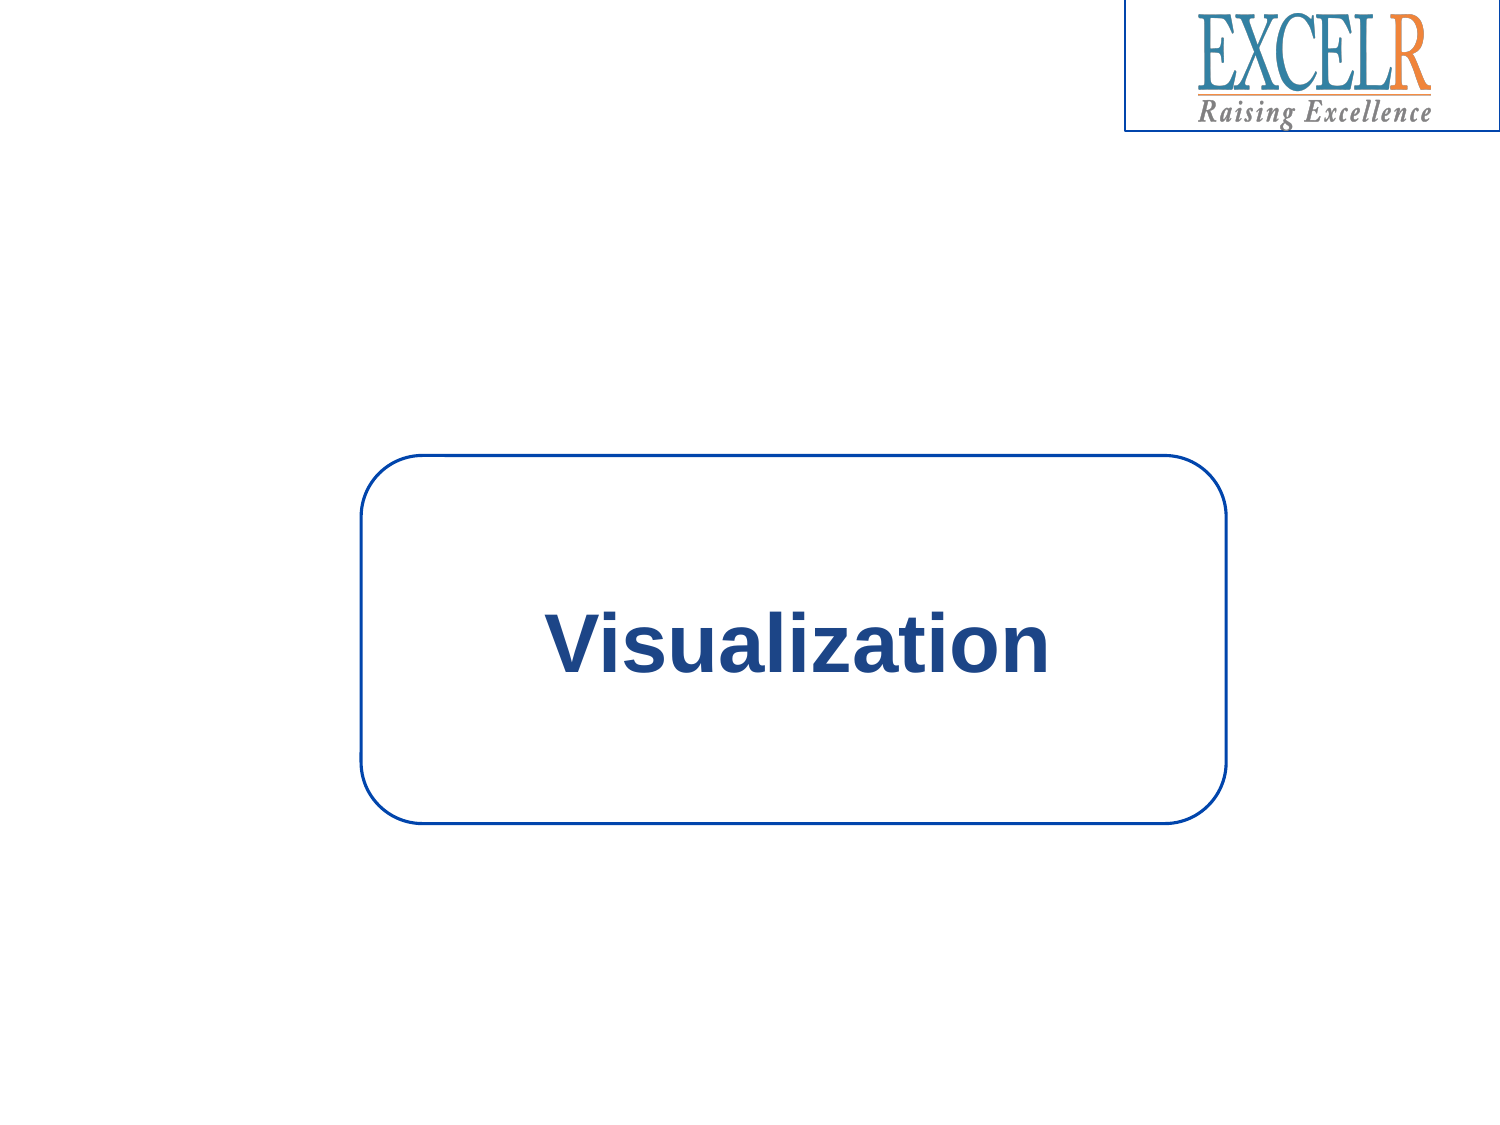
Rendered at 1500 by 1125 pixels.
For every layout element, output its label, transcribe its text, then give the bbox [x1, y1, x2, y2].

picture [1198, 13, 1431, 132]
text_box Visualization [361, 455, 1227, 824]
text_box [1124, 0, 1500, 132]
